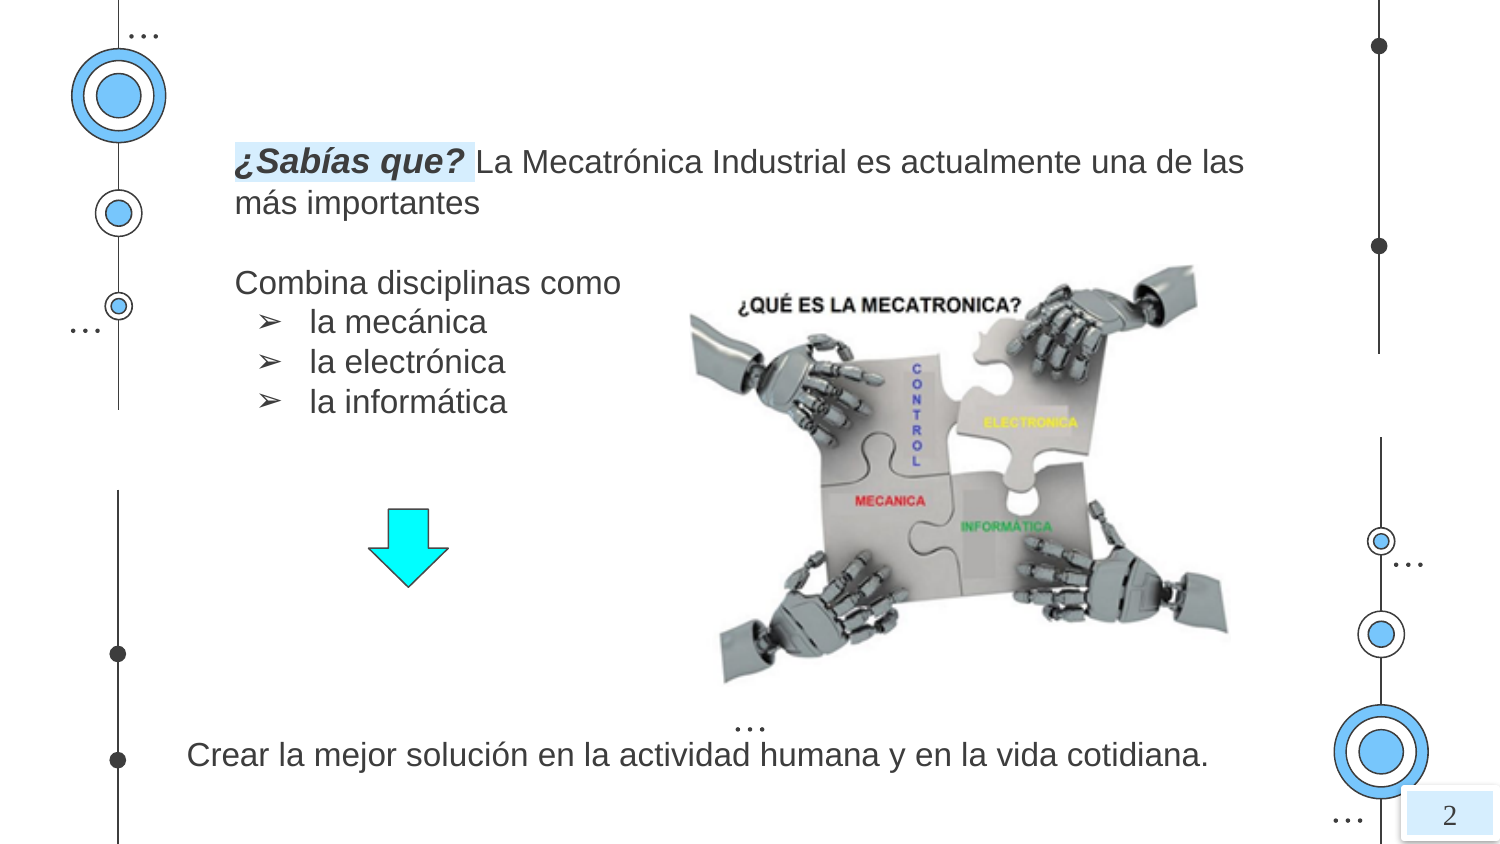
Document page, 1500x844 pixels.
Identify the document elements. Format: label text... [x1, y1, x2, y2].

text_box [368, 509, 449, 588]
picture [688, 264, 1231, 687]
text_box 2 [1401, 785, 1500, 841]
text_box ¿Sabías que? La Mecatrónica Industrial es actualmente una de las más importantes Combina disciplinas como la mecánica la electrónica la informática [219, 123, 1316, 476]
text_box Crear la mejor solución en la actividad humana y en la vida cotidiana. [171, 717, 1364, 788]
